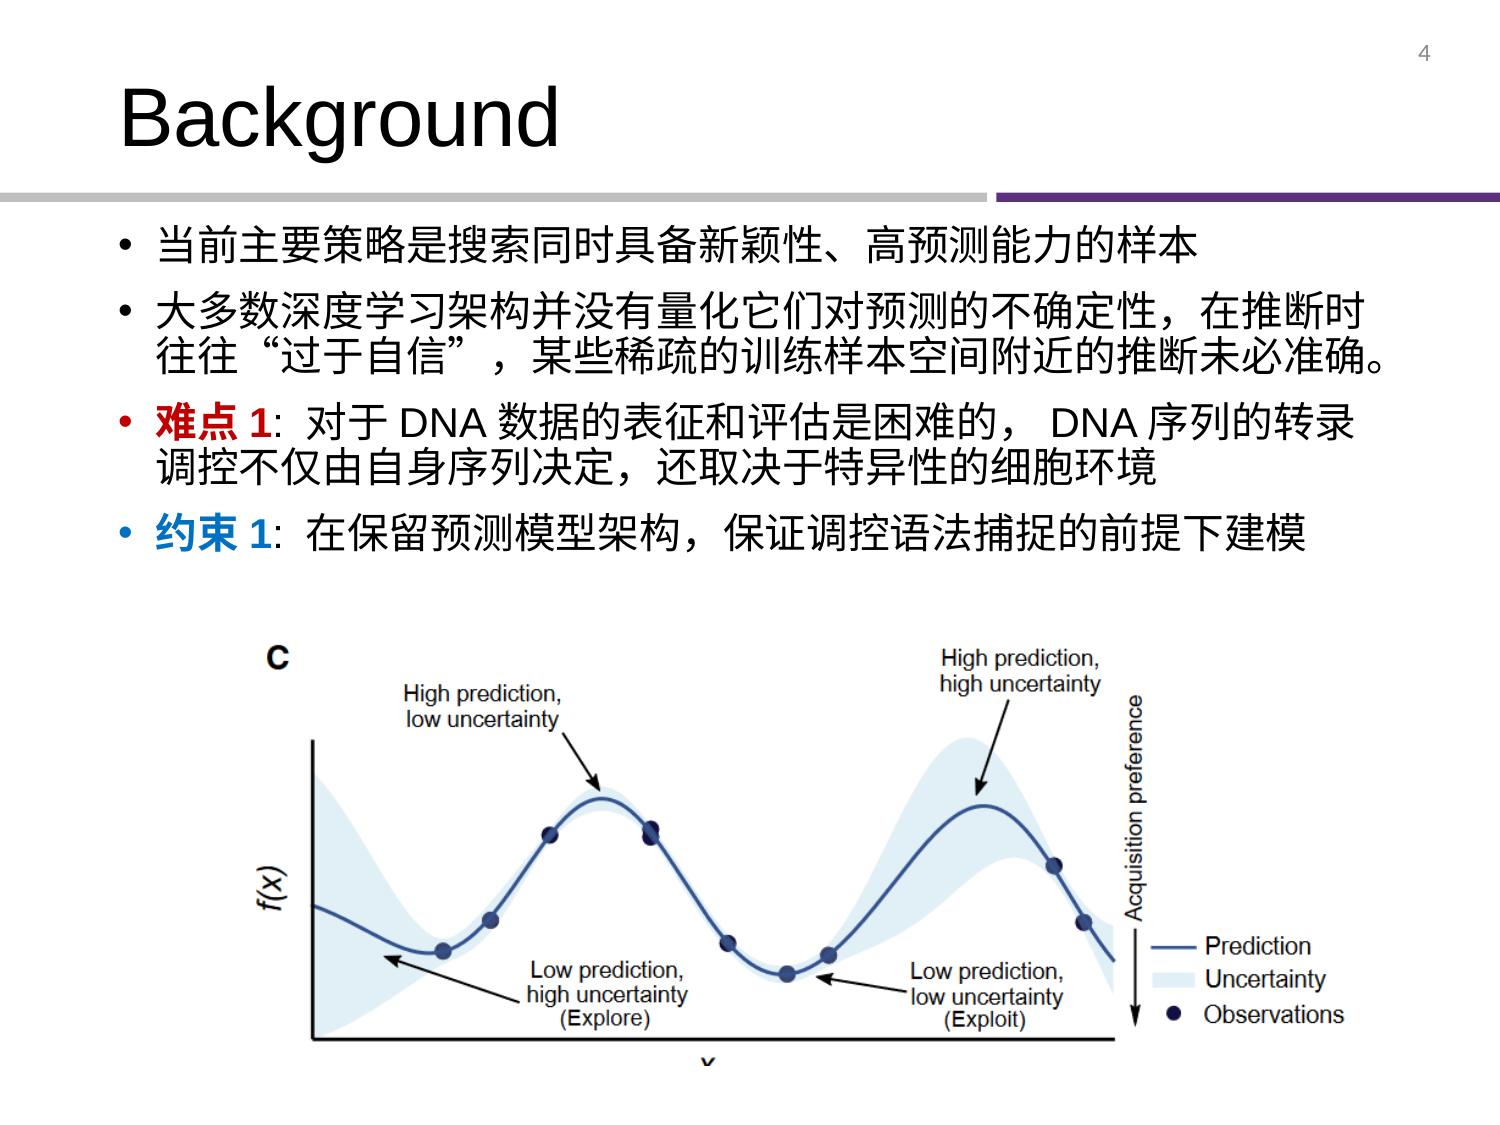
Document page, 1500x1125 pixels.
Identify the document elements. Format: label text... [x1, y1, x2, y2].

title Background [103, 59, 1335, 179]
slide_number 4 [1108, 21, 1446, 82]
picture [238, 617, 1347, 1066]
